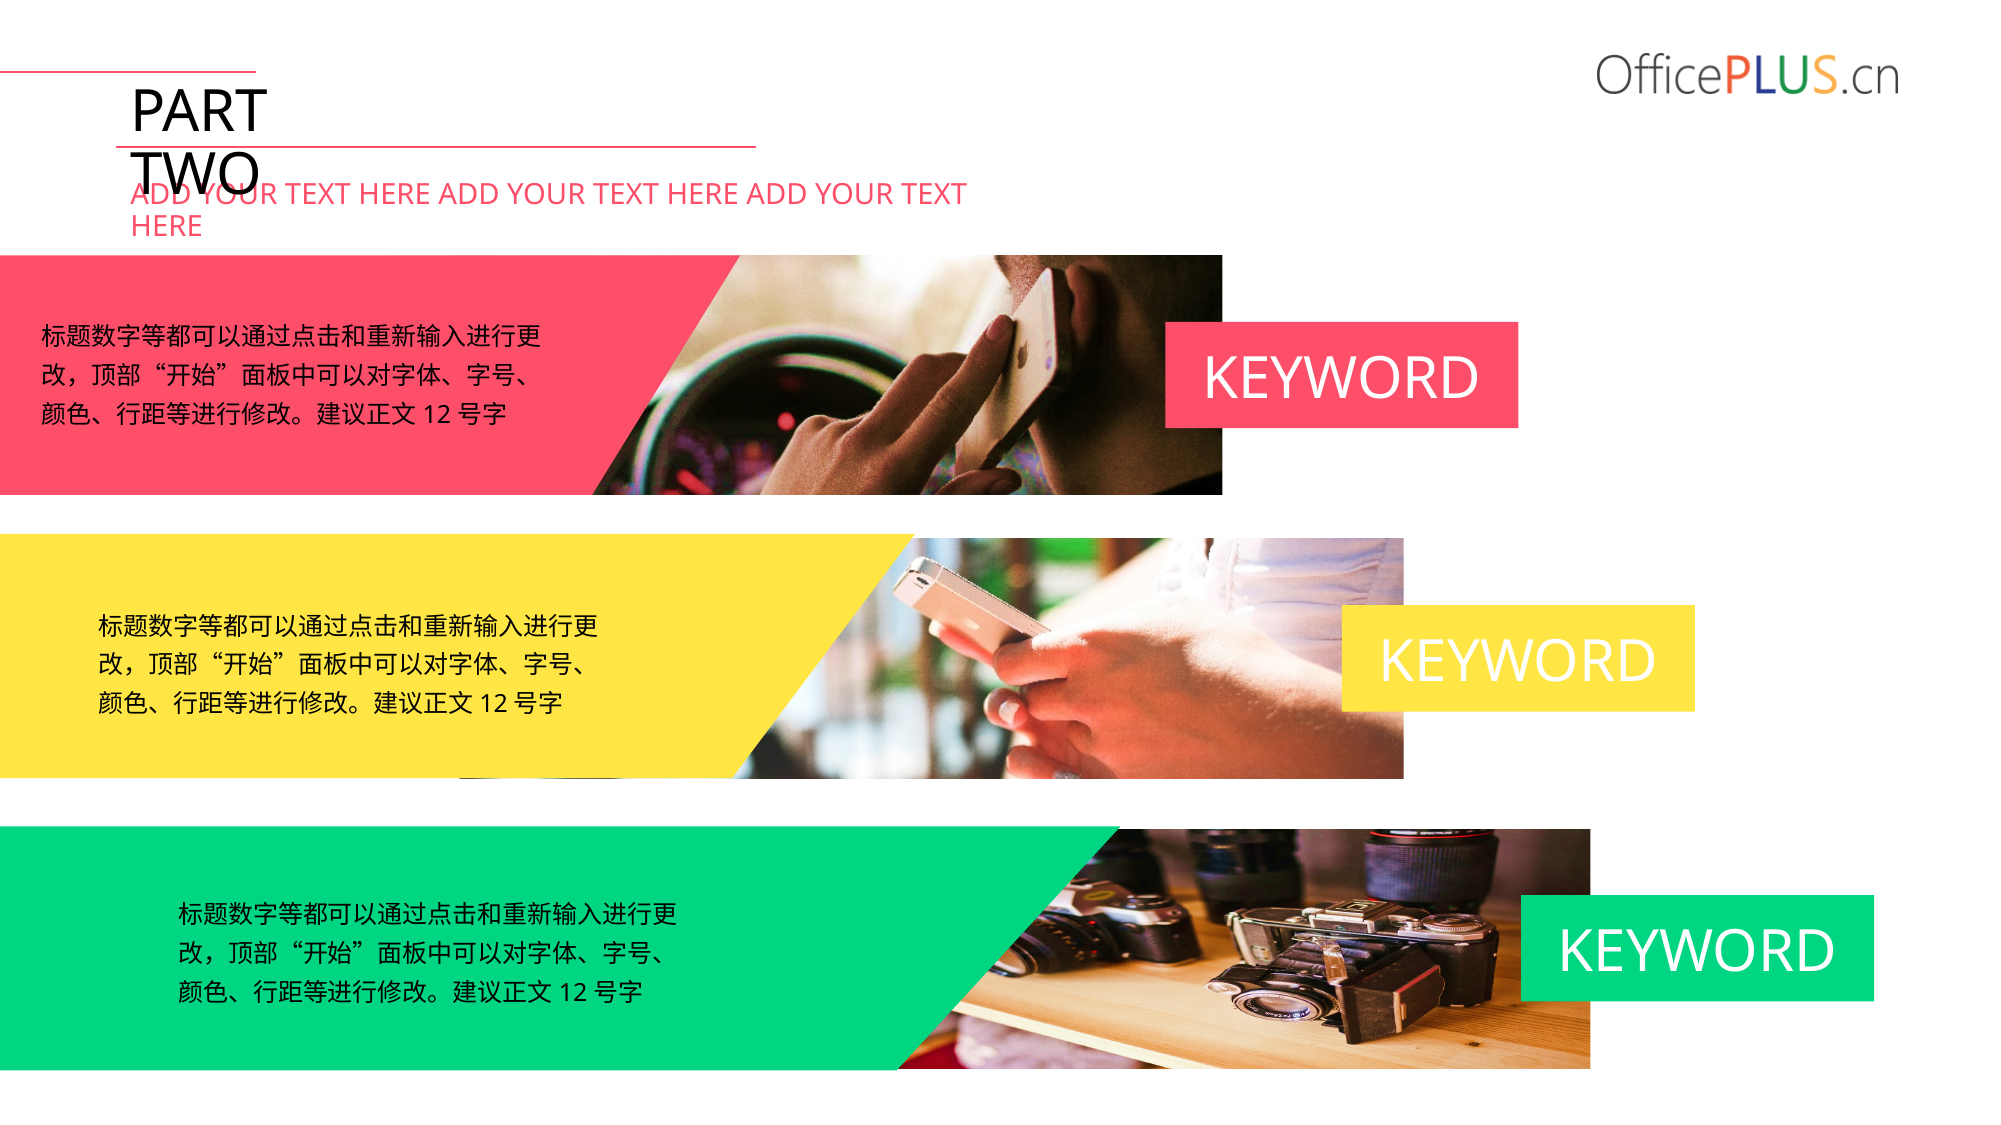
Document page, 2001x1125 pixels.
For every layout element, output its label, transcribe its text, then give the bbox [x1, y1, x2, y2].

text_box [900, 828, 1591, 1070]
text_box [0, 825, 1123, 1072]
text_box KEYWORD [1223, 321, 1519, 429]
text_box KEYWORD [1520, 894, 1875, 1002]
text_box 标题数字等都可以通过点击和重新输入进行更改，顶部“开始”面板中可以对字体、字号、颜色、行距等进行修改。建议正文12号字 [166, 883, 711, 1012]
list PART TWO [115, 73, 422, 145]
text_box 标题数字等都可以通过点击和重新输入进行更改，顶部“开始”面板中可以对字体、字号、颜色、行距等进行修改。建议正文12号字 [30, 306, 383, 435]
text_box [0, 532, 918, 780]
picture [383, 255, 1223, 495]
text_box 标题数字等都可以通过点击和重新输入进行更改，顶部“开始”面板中可以对字体、字号、颜色、行距等进行修改。建议正文12号字 [87, 595, 459, 724]
picture [459, 538, 1404, 779]
list ADD YOUR TEXT HERE ADD YOUR TEXT HERE ADD YOUR TEXT HERE [115, 172, 1002, 220]
text_box [0, 254, 742, 496]
text_box KEYWORD [1404, 604, 1696, 713]
picture [1597, 53, 1898, 94]
